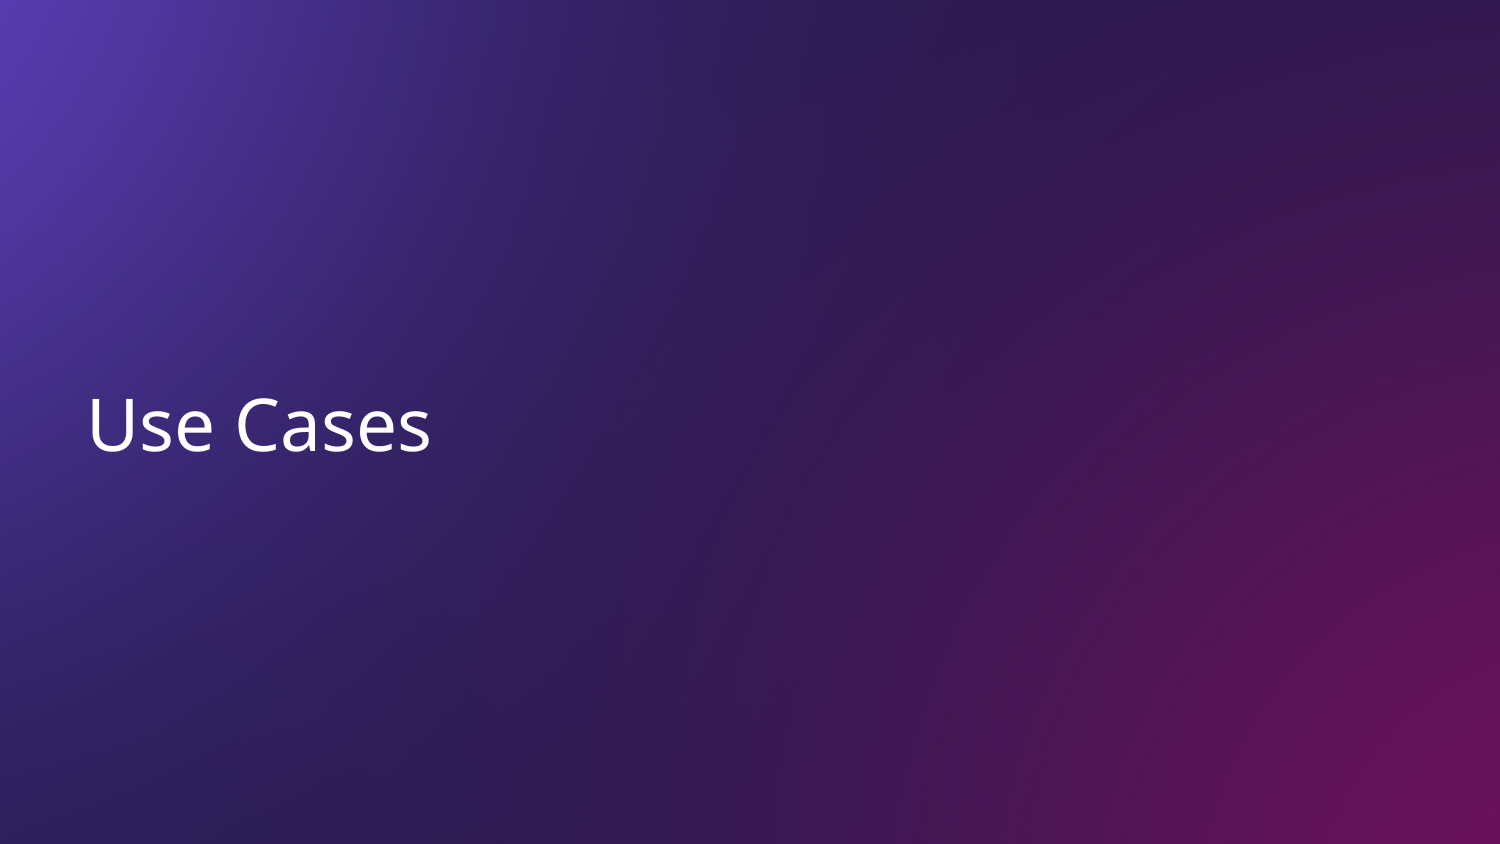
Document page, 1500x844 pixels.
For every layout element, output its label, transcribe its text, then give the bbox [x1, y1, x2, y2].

title Use Cases [75, 75, 1383, 769]
picture [0, 0, 1500, 844]
